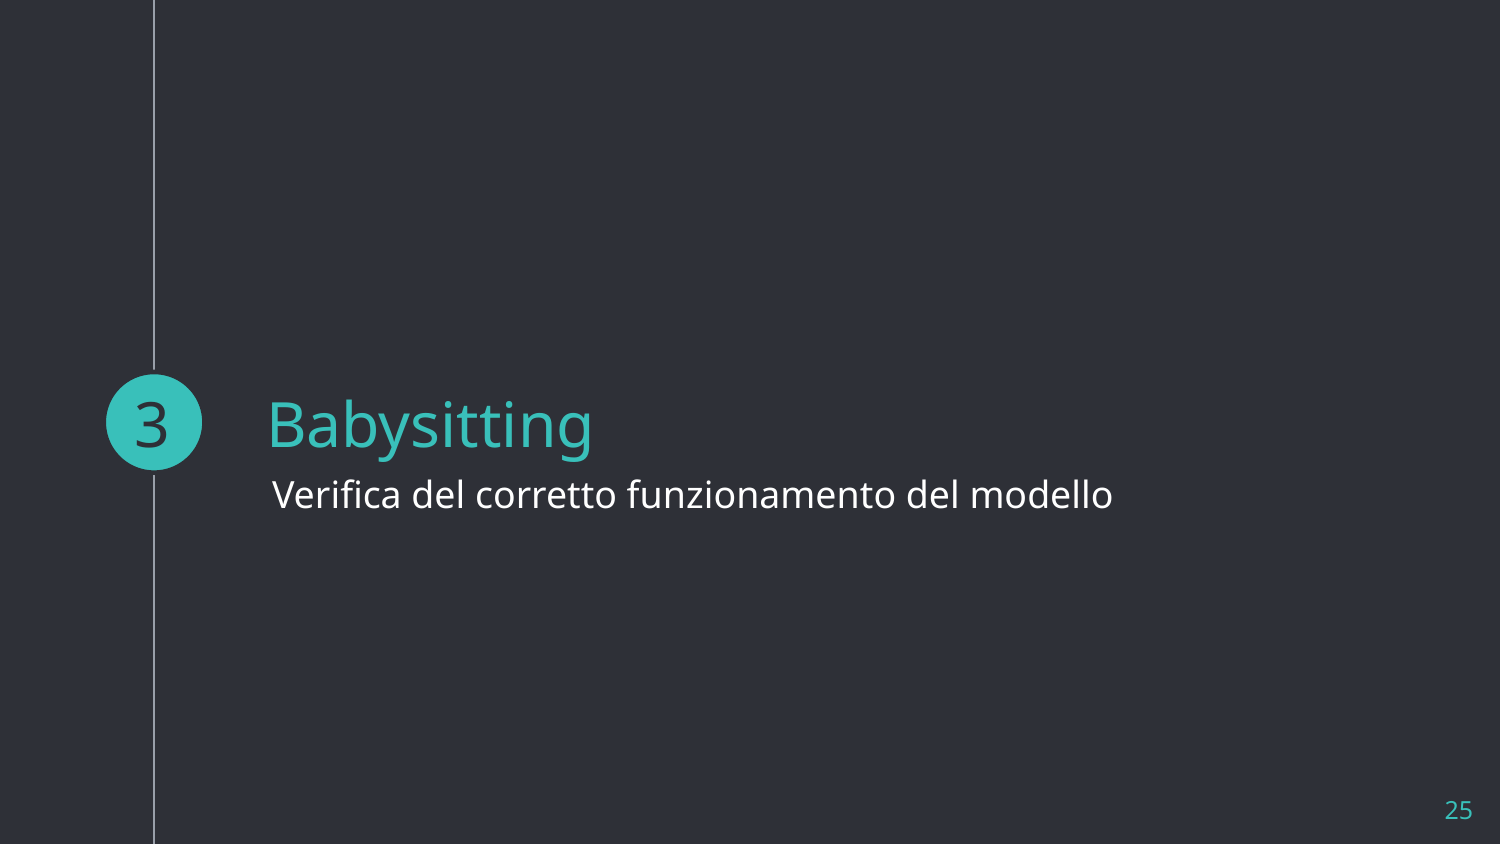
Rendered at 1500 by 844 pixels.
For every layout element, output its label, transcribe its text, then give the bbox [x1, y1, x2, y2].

text_box 3 [86, 373, 218, 471]
title Babysitting [250, 378, 1362, 466]
slide_number 25 [1398, 779, 1489, 832]
subtitle Verifica del corretto funzionamento del modello [257, 456, 1394, 515]
